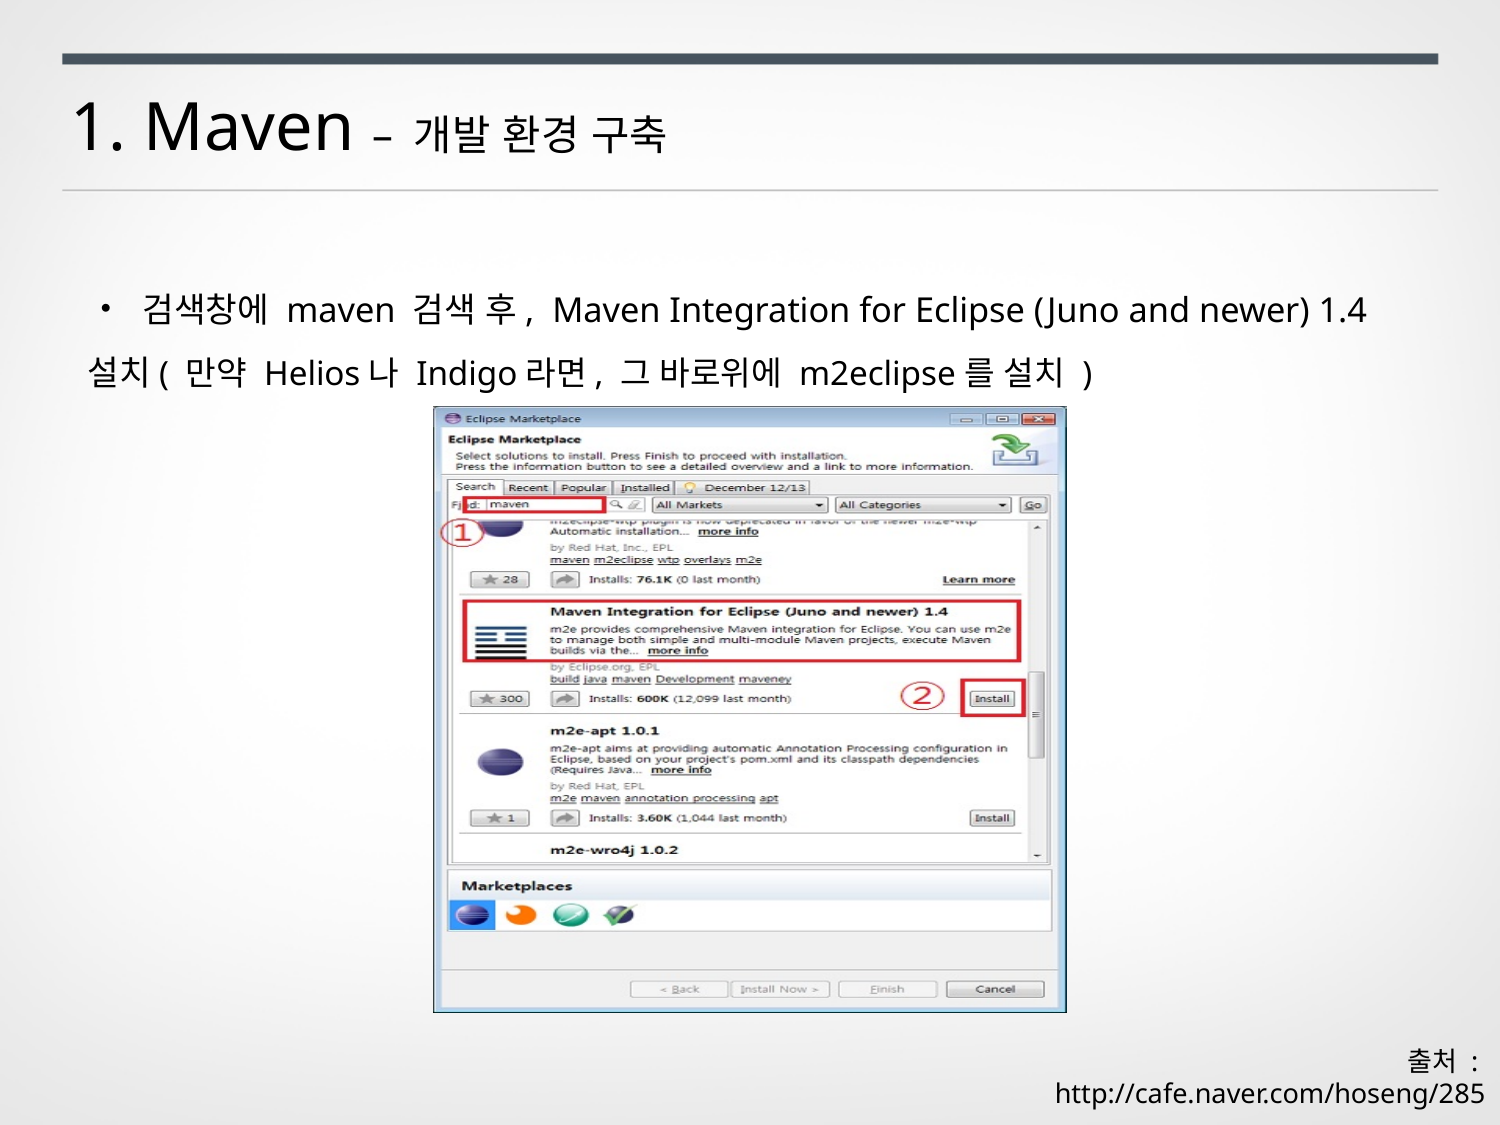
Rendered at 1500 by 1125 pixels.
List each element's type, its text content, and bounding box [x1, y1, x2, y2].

text_box 출처 : http://cafe.naver.com/hoseng/285 [227, 1036, 1500, 1117]
text_box 1. Maven – 개발 환경 구축 [70, 76, 1231, 175]
text_box • 검색창에 maven 검색 후, Maven Integration for Eclipse (Juno and newer) 1.4 설치( 만약 Helios나 Indigo라면, 그 바로위에 m2eclipse를 설치 ) [73, 255, 1424, 400]
picture [0, 0, 1500, 1125]
